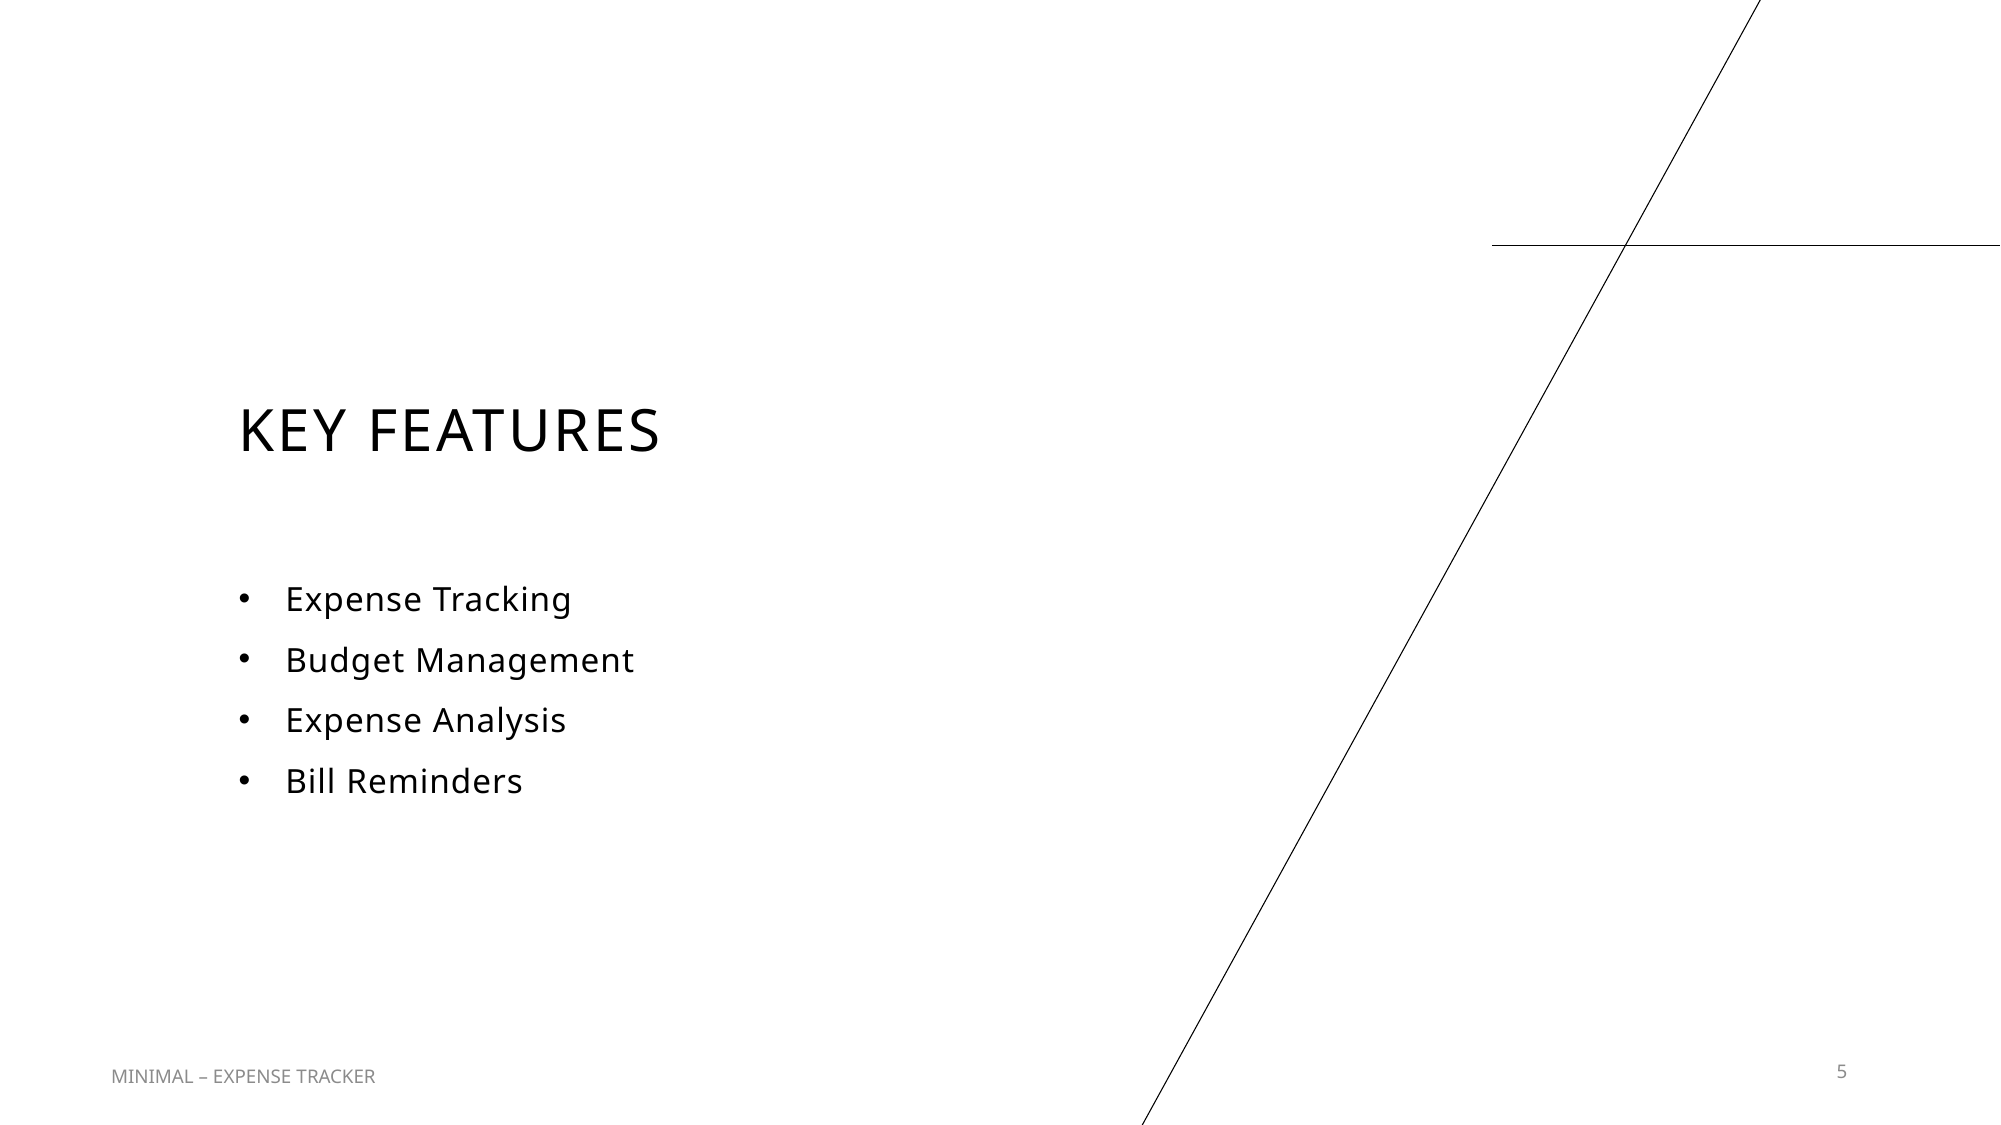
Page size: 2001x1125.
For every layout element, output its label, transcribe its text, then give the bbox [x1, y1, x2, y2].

list Expense Tracking Budget Management Expense Analysis Bill Reminders [223, 570, 1062, 904]
footer MINIMAL – EXPENSE TRACKER [0, 1046, 487, 1106]
slide_number 5 [1412, 1042, 1863, 1103]
title KEY FEATURES [223, 274, 1062, 472]
